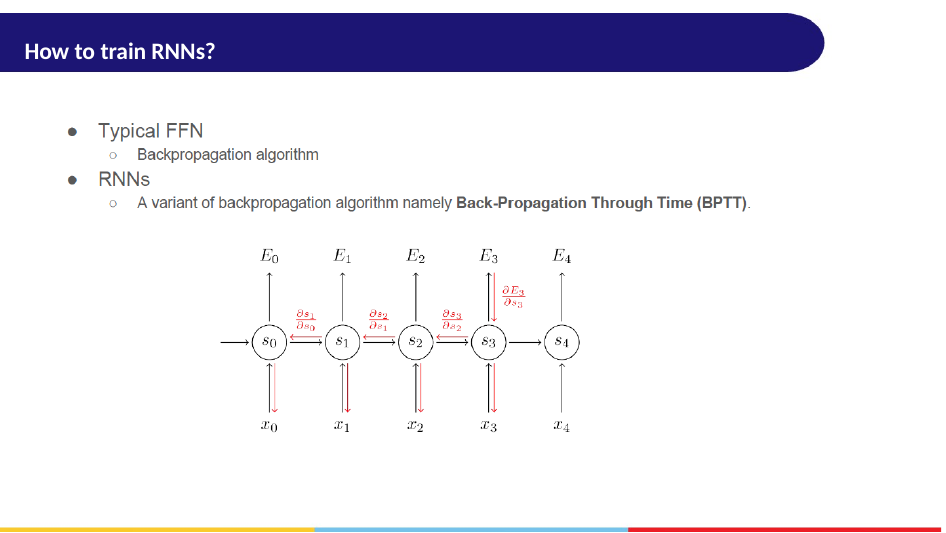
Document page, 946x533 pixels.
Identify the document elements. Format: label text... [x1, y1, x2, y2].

text_box How to train RNNs? [9, 28, 768, 72]
picture [0, 13, 942, 532]
